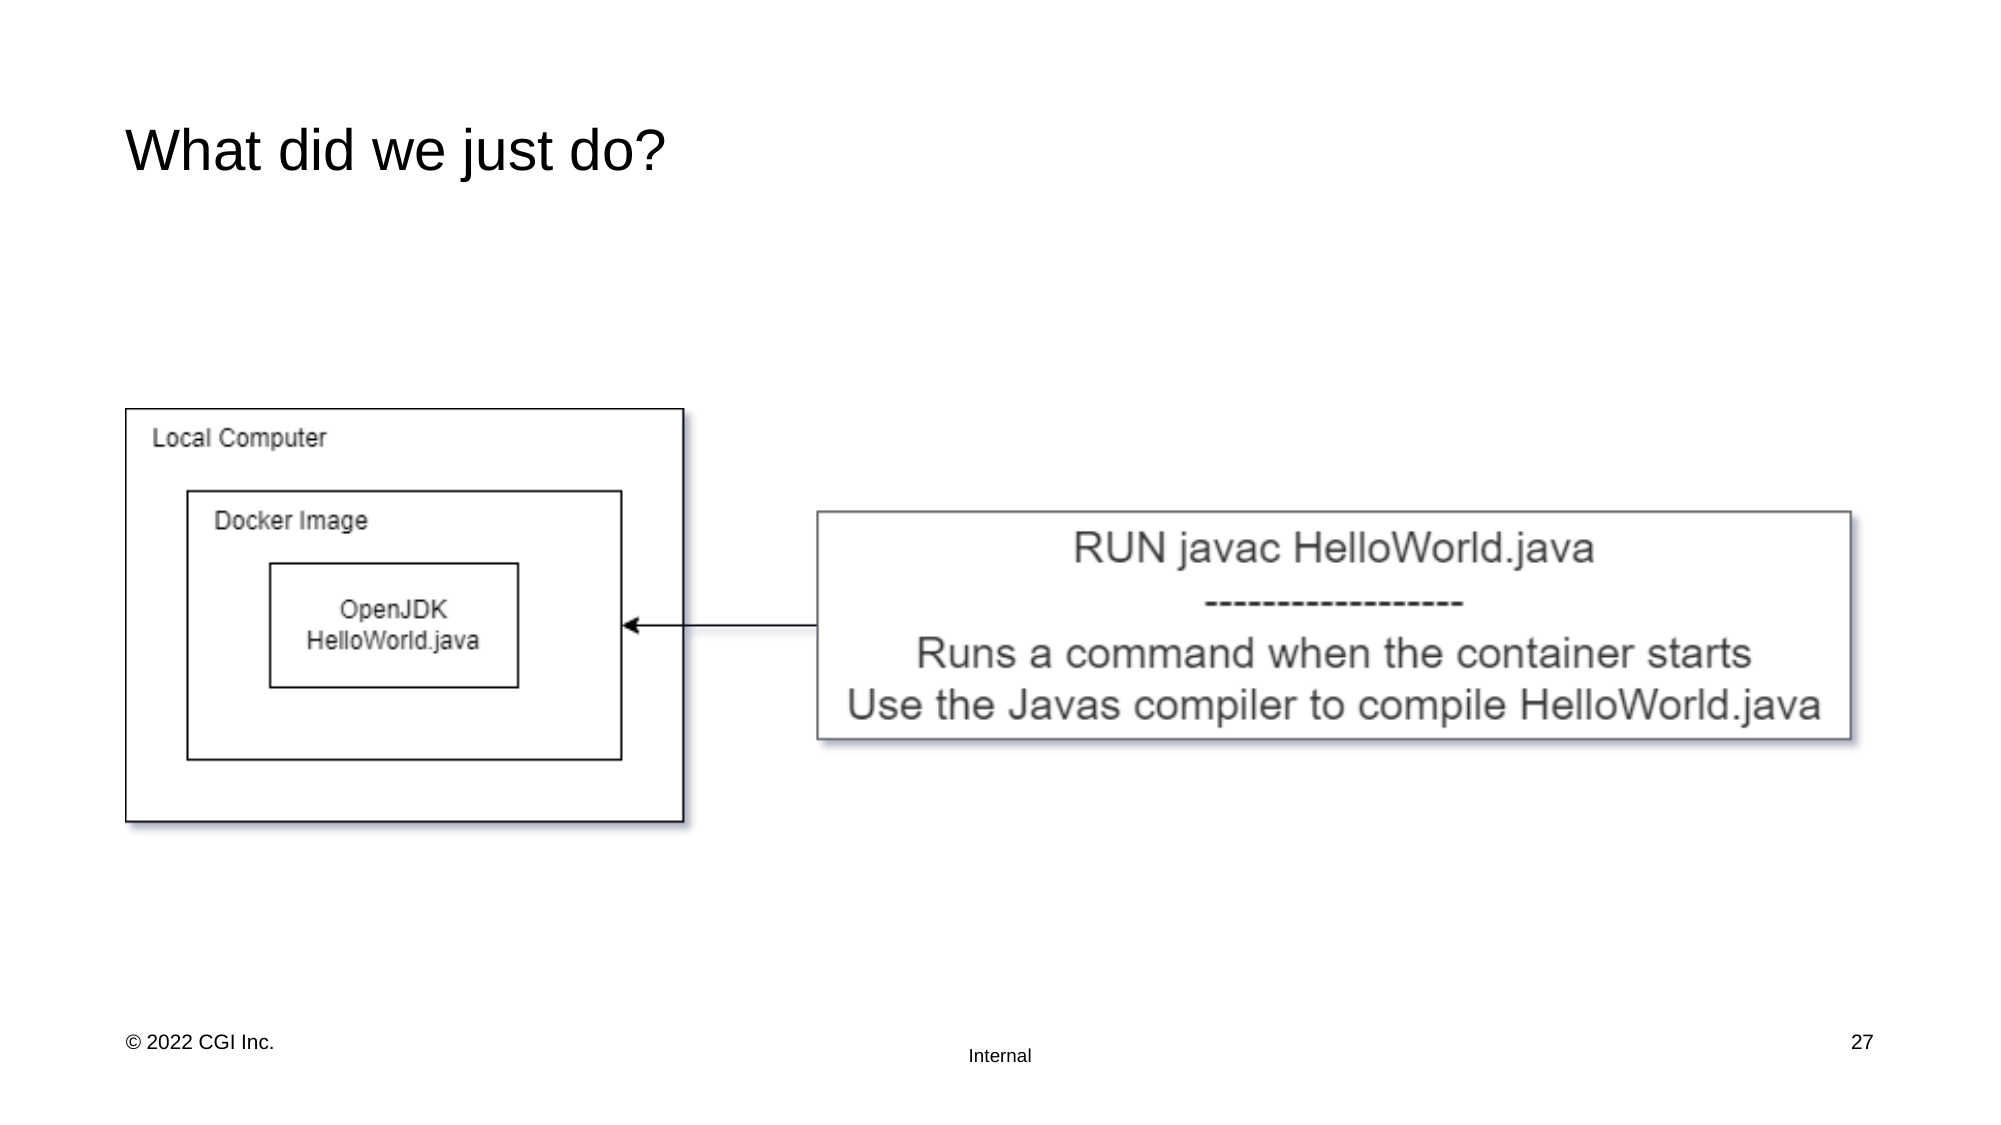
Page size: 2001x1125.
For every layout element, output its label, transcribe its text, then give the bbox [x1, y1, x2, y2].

title What did we just do? [125, 112, 1875, 207]
picture [125, 408, 1875, 847]
slide_number 27 [1831, 1027, 1875, 1056]
